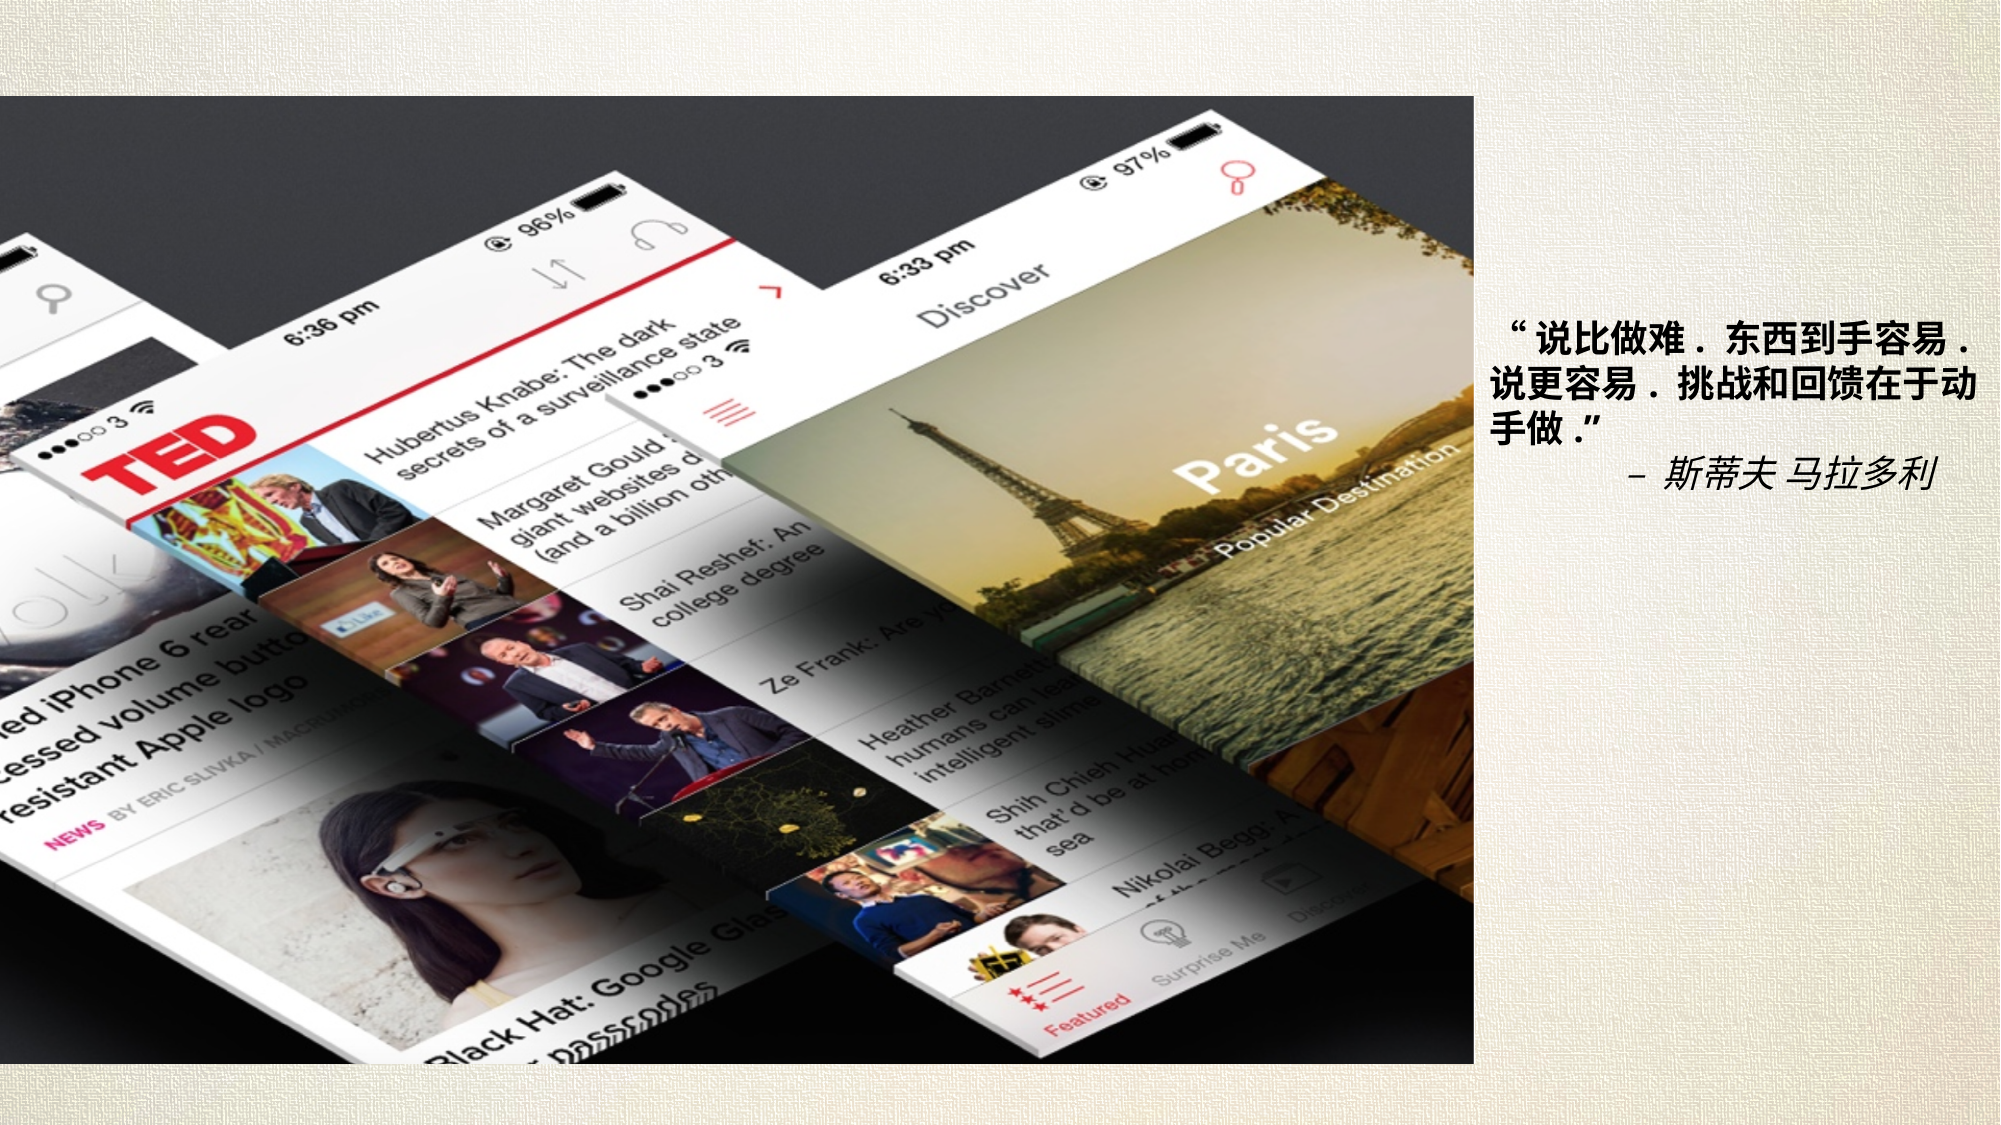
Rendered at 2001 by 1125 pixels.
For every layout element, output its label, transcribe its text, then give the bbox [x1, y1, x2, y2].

picture [0, 0, 2000, 1125]
text_box “说比做难. 东西到手容易. 说更容易. 挑战和回馈在于动手做.” – 斯蒂夫 马拉多利 [1475, 307, 2000, 503]
